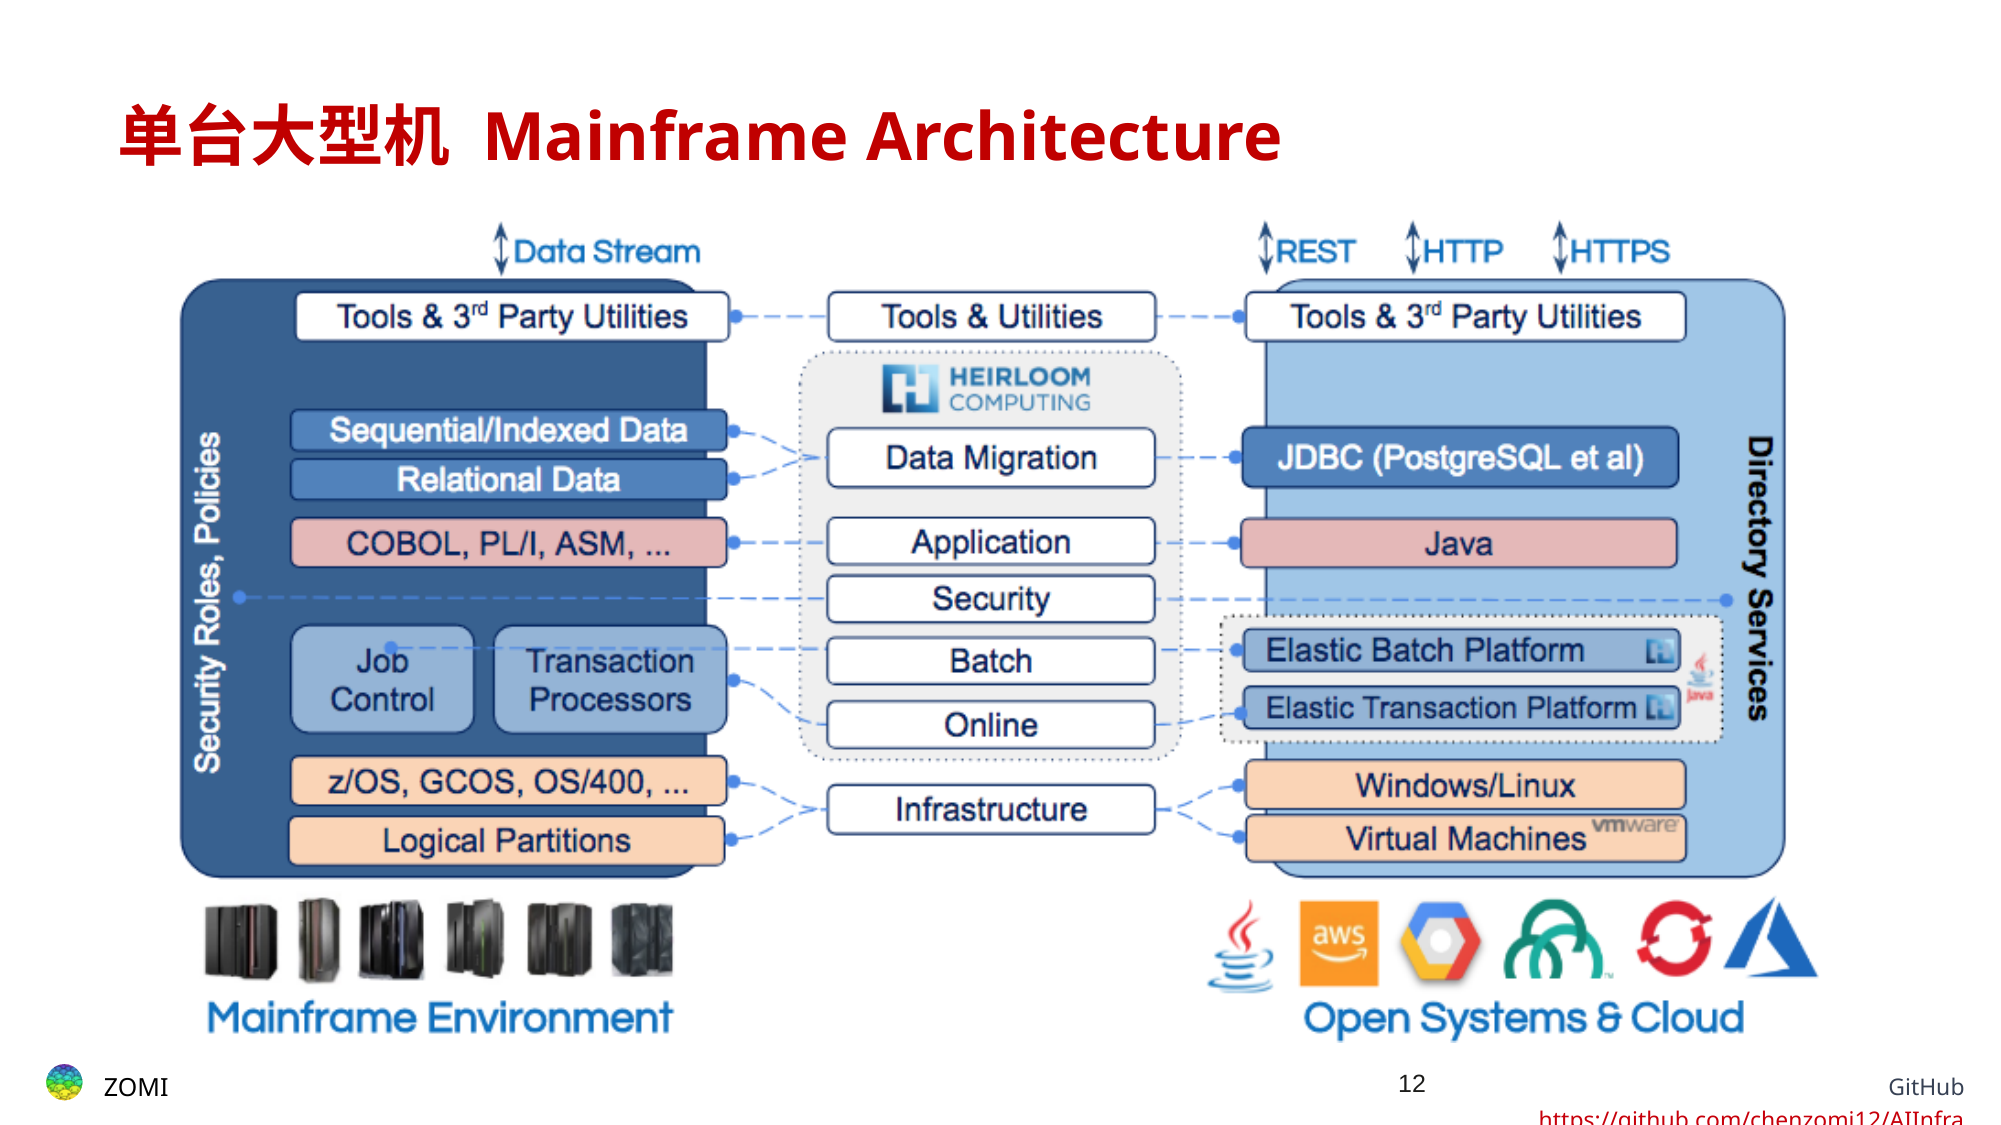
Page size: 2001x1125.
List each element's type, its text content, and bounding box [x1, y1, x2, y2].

title 单台大型机 Mainframe Architecture [102, 85, 1901, 183]
picture [161, 212, 1842, 1043]
picture [47, 1065, 82, 1100]
